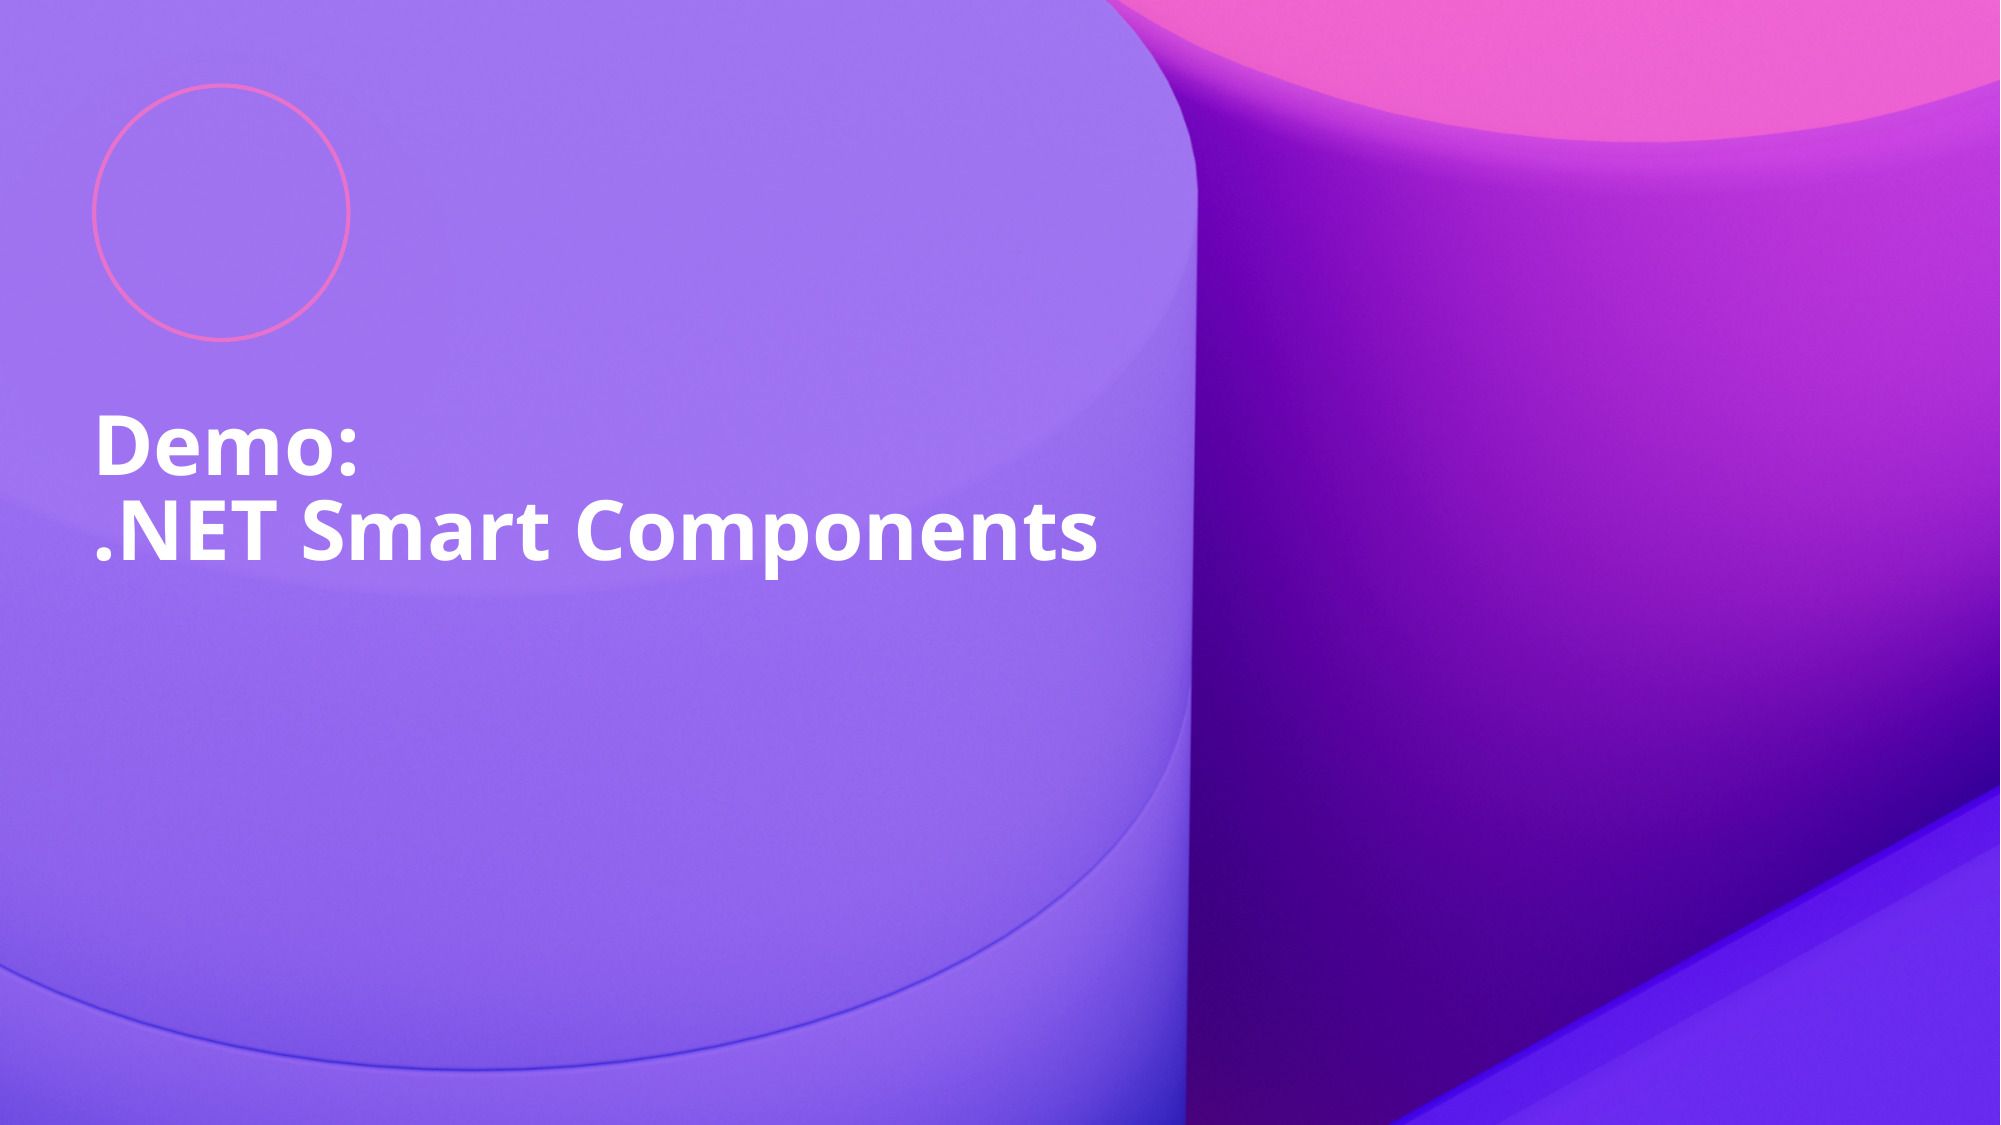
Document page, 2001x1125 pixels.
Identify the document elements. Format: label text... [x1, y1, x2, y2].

picture [0, 0, 2000, 1125]
title Demo: .NET Smart Components [92, 407, 1125, 666]
